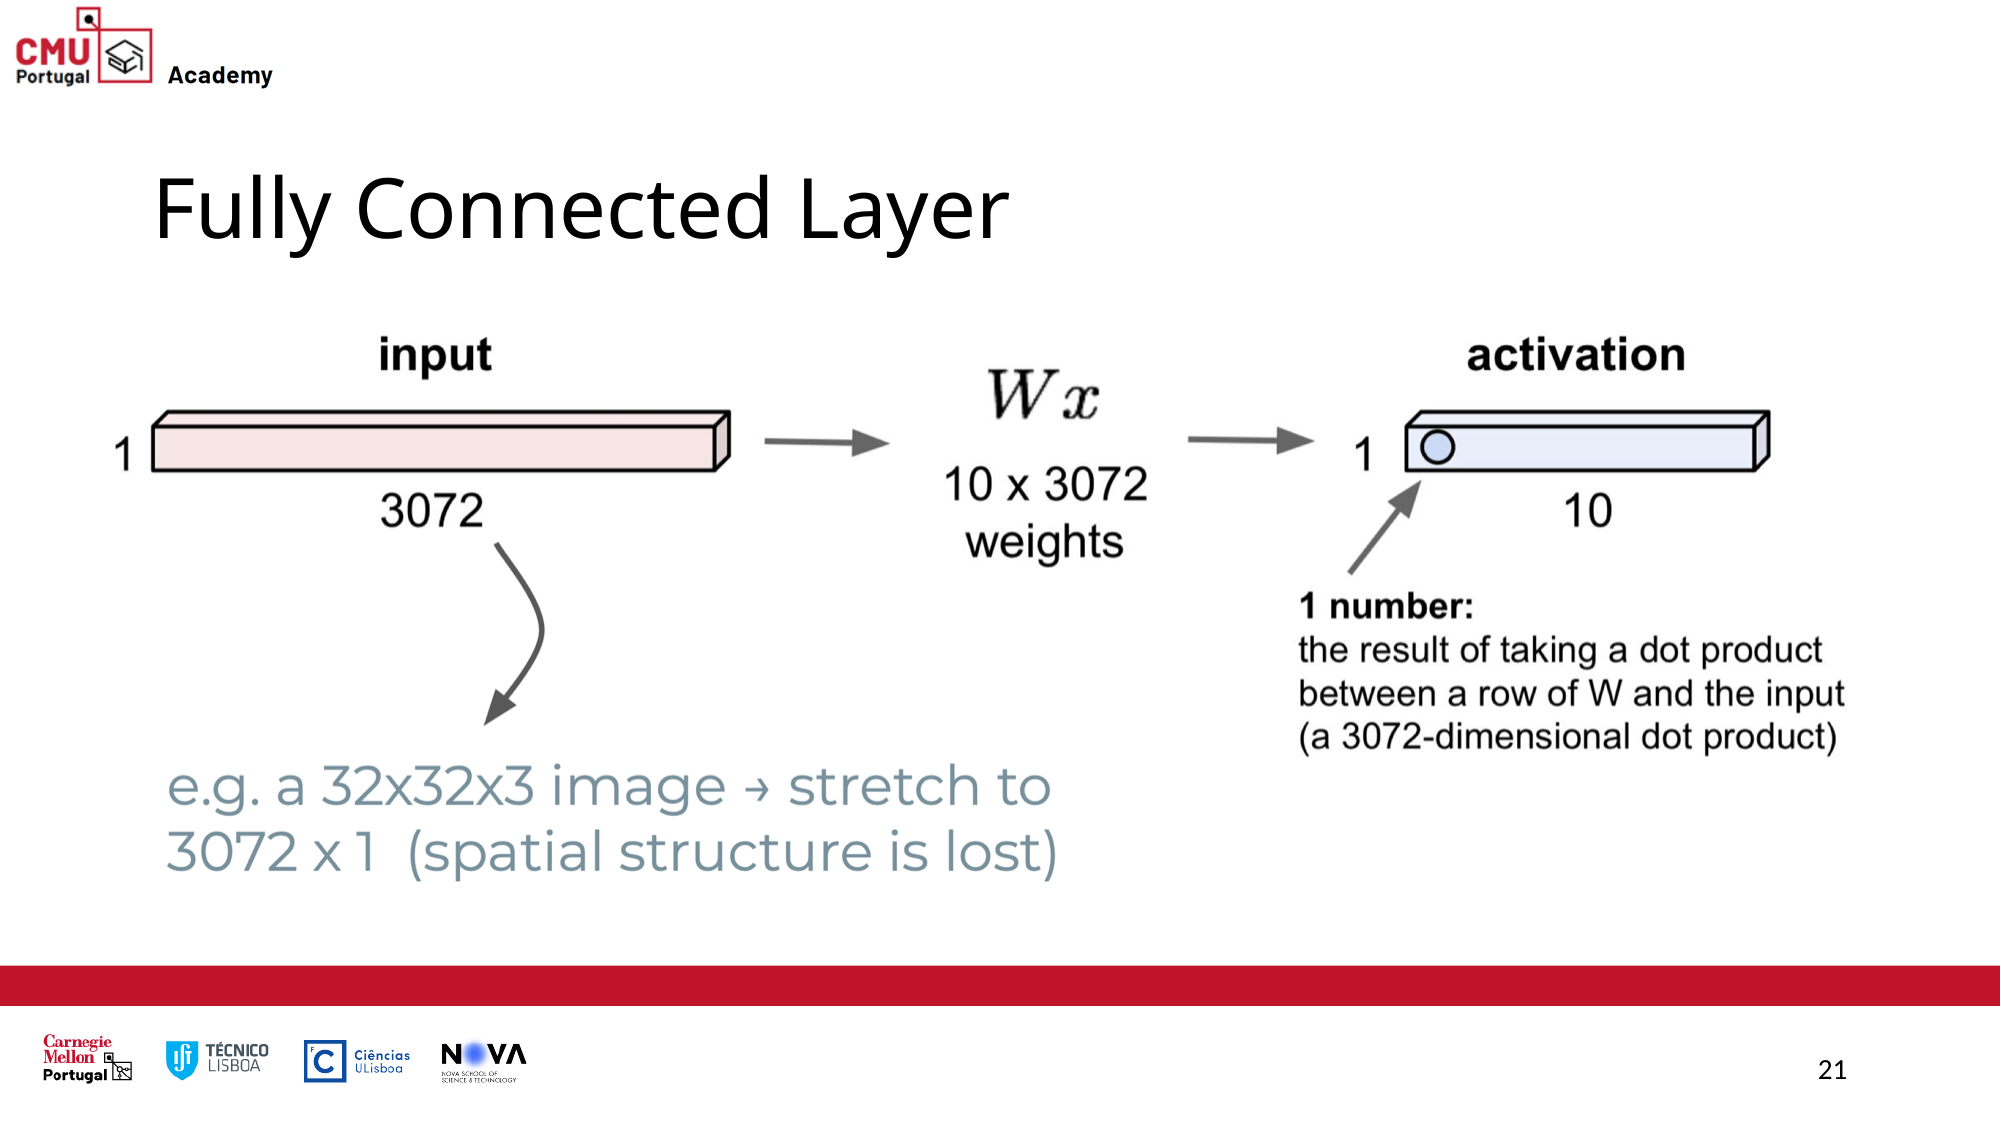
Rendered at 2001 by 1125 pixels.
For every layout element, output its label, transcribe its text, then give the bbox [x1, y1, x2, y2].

picture [0, 1011, 583, 1110]
picture [5, 3, 275, 92]
title Fully Connected Layer [137, 145, 1863, 278]
picture [111, 301, 1889, 922]
slide_number 21 [1412, 1042, 1863, 1103]
